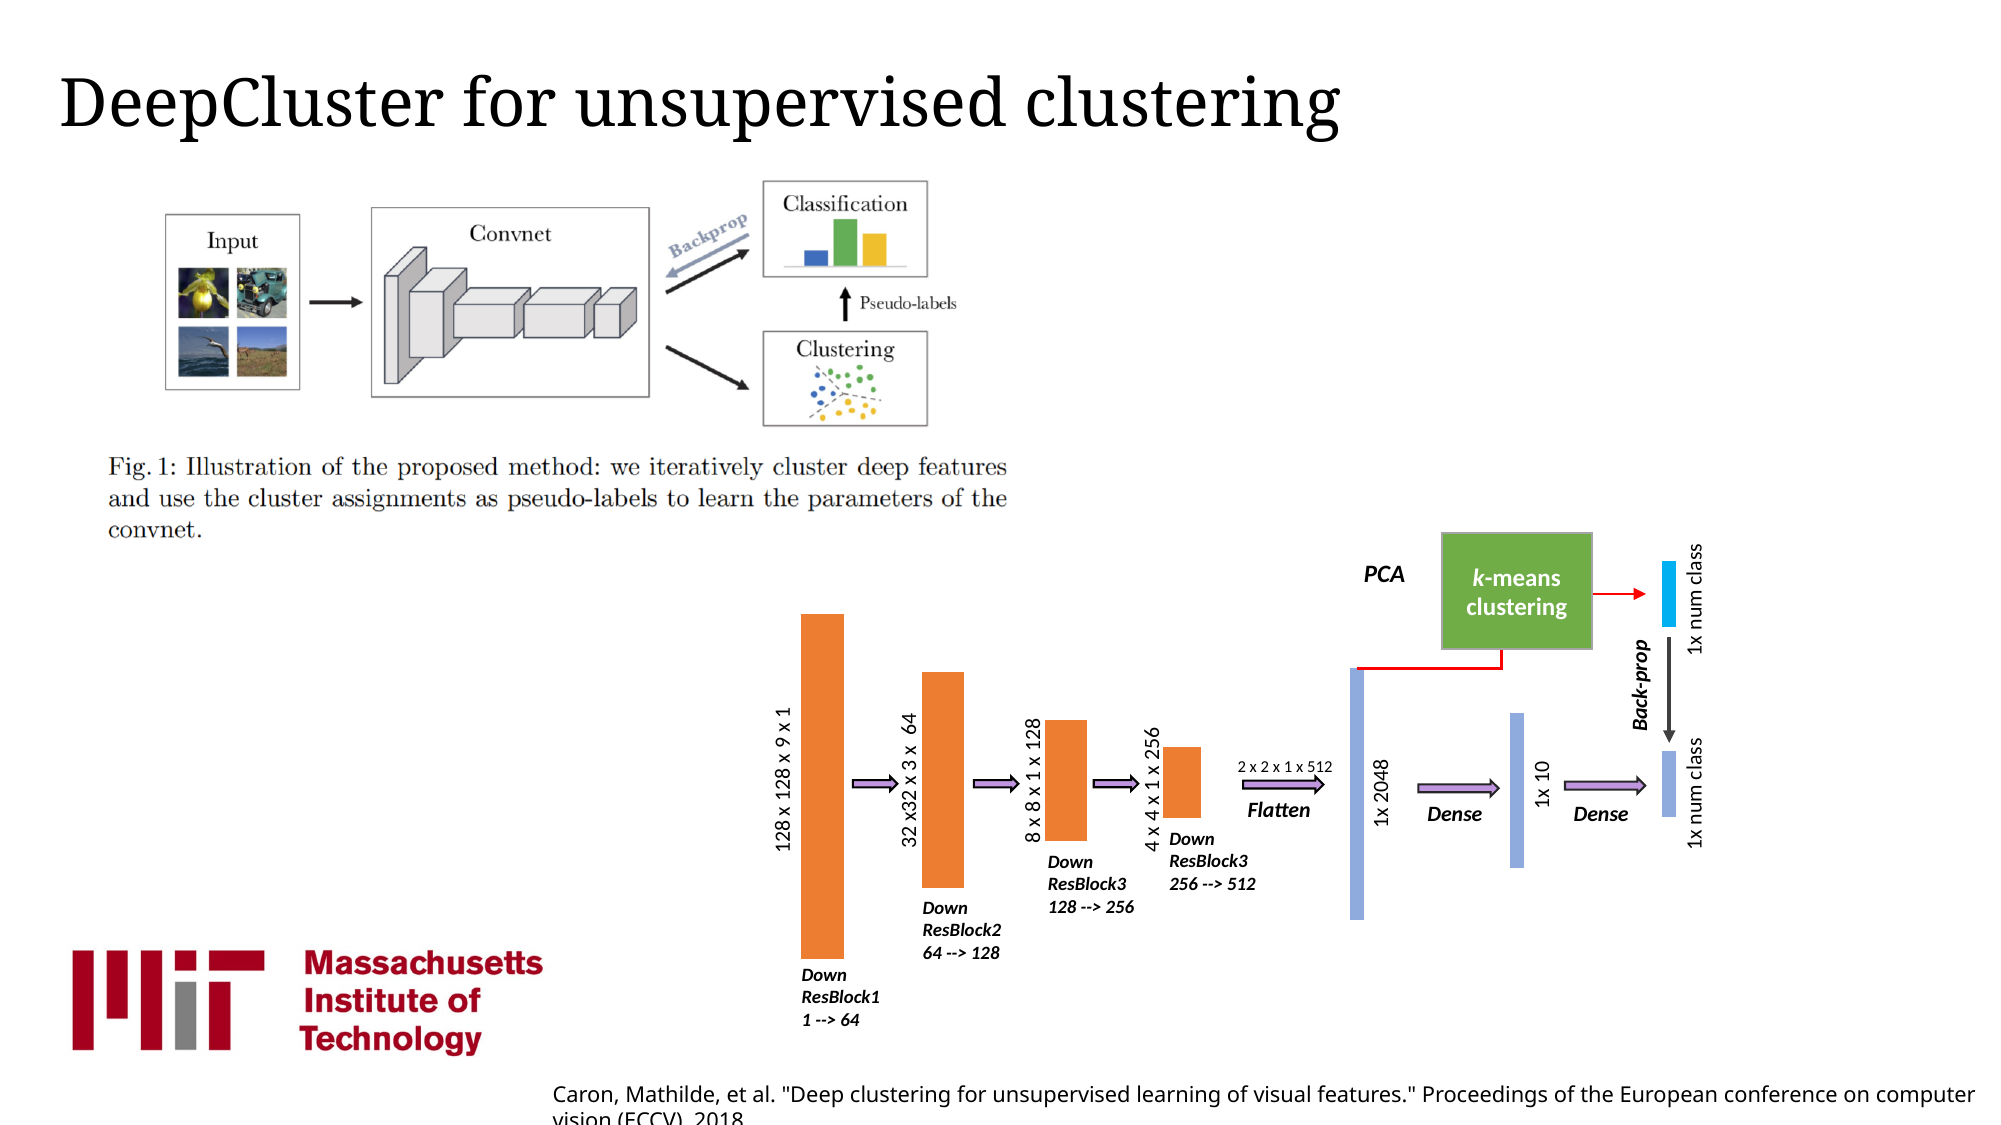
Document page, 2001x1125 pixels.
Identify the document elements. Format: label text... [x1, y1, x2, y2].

picture [63, 942, 552, 1062]
title DeepCluster for unsupervised clustering [44, 11, 1400, 199]
picture [90, 160, 1017, 557]
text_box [760, 510, 1715, 1039]
text_box Caron, Mathilde, et al. "Deep clustering for unsupervised learning of visual features." Proceedings of the European conference on computer vision (ECCV). 2018. [537, 1073, 2000, 1125]
